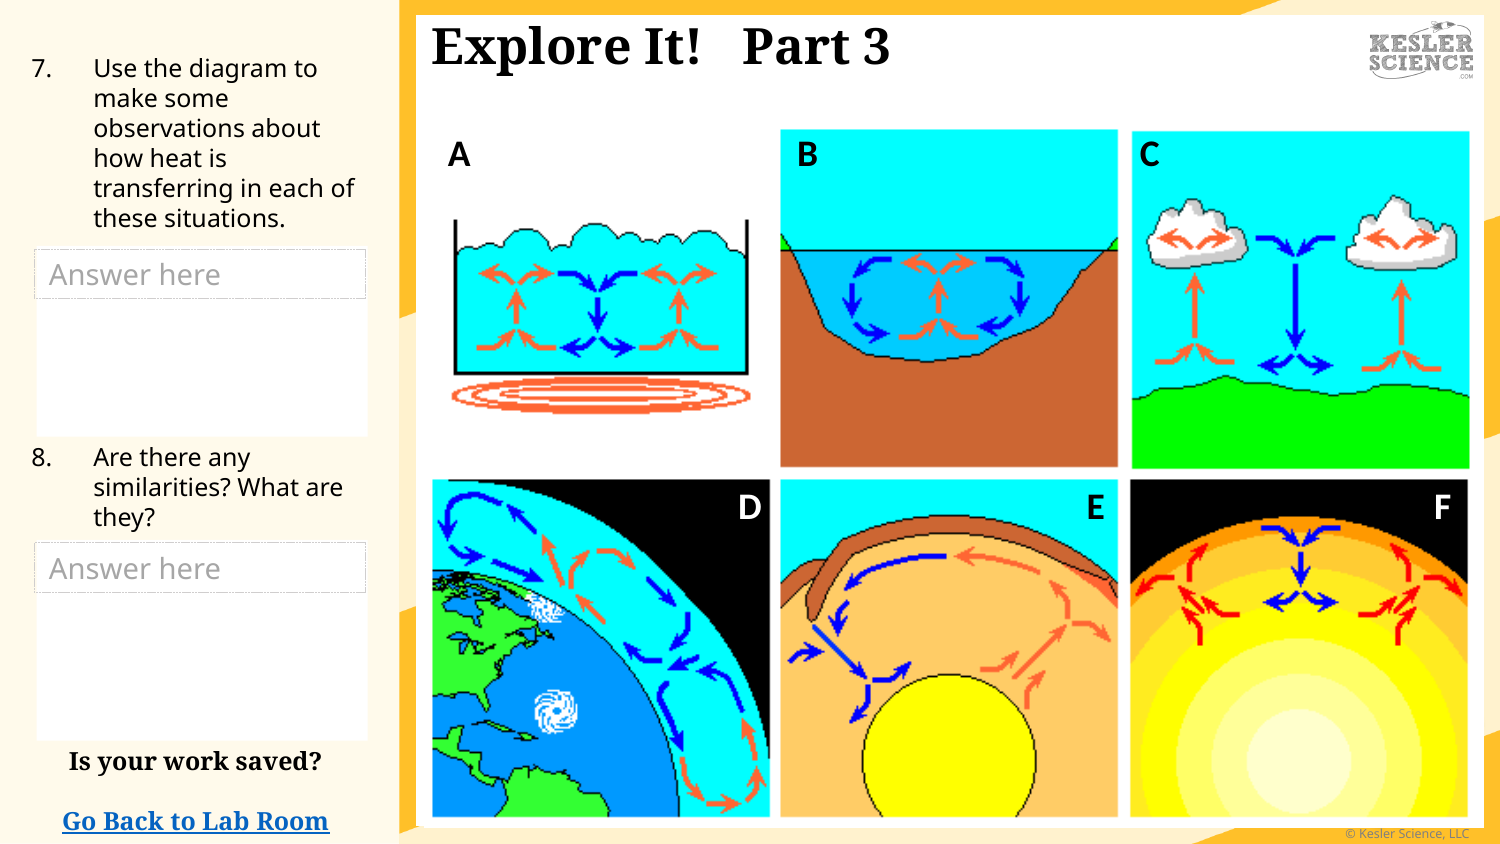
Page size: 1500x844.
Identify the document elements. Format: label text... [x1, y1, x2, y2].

picture [400, 0, 1500, 844]
text_box Answer here [34, 542, 366, 593]
text_box Is your work saved? Go Back to Lab Room [34, 737, 358, 844]
text_box Answer here [34, 249, 366, 299]
